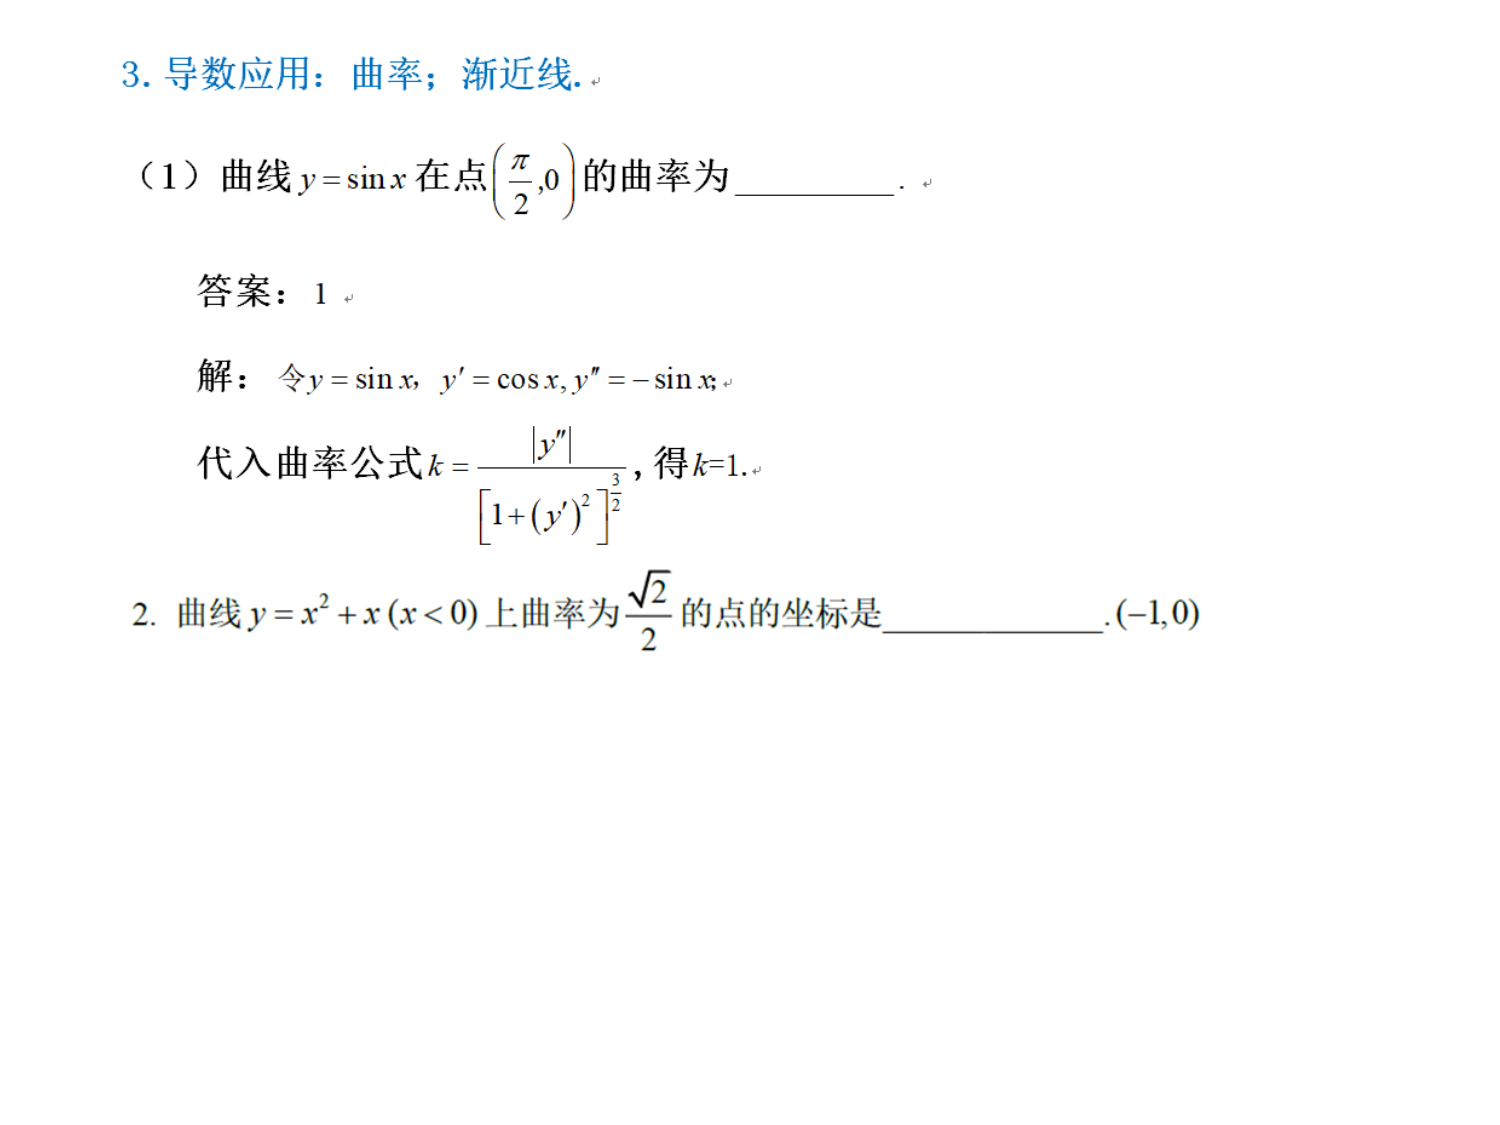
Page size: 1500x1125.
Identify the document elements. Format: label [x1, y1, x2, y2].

picture [100, 30, 1223, 694]
